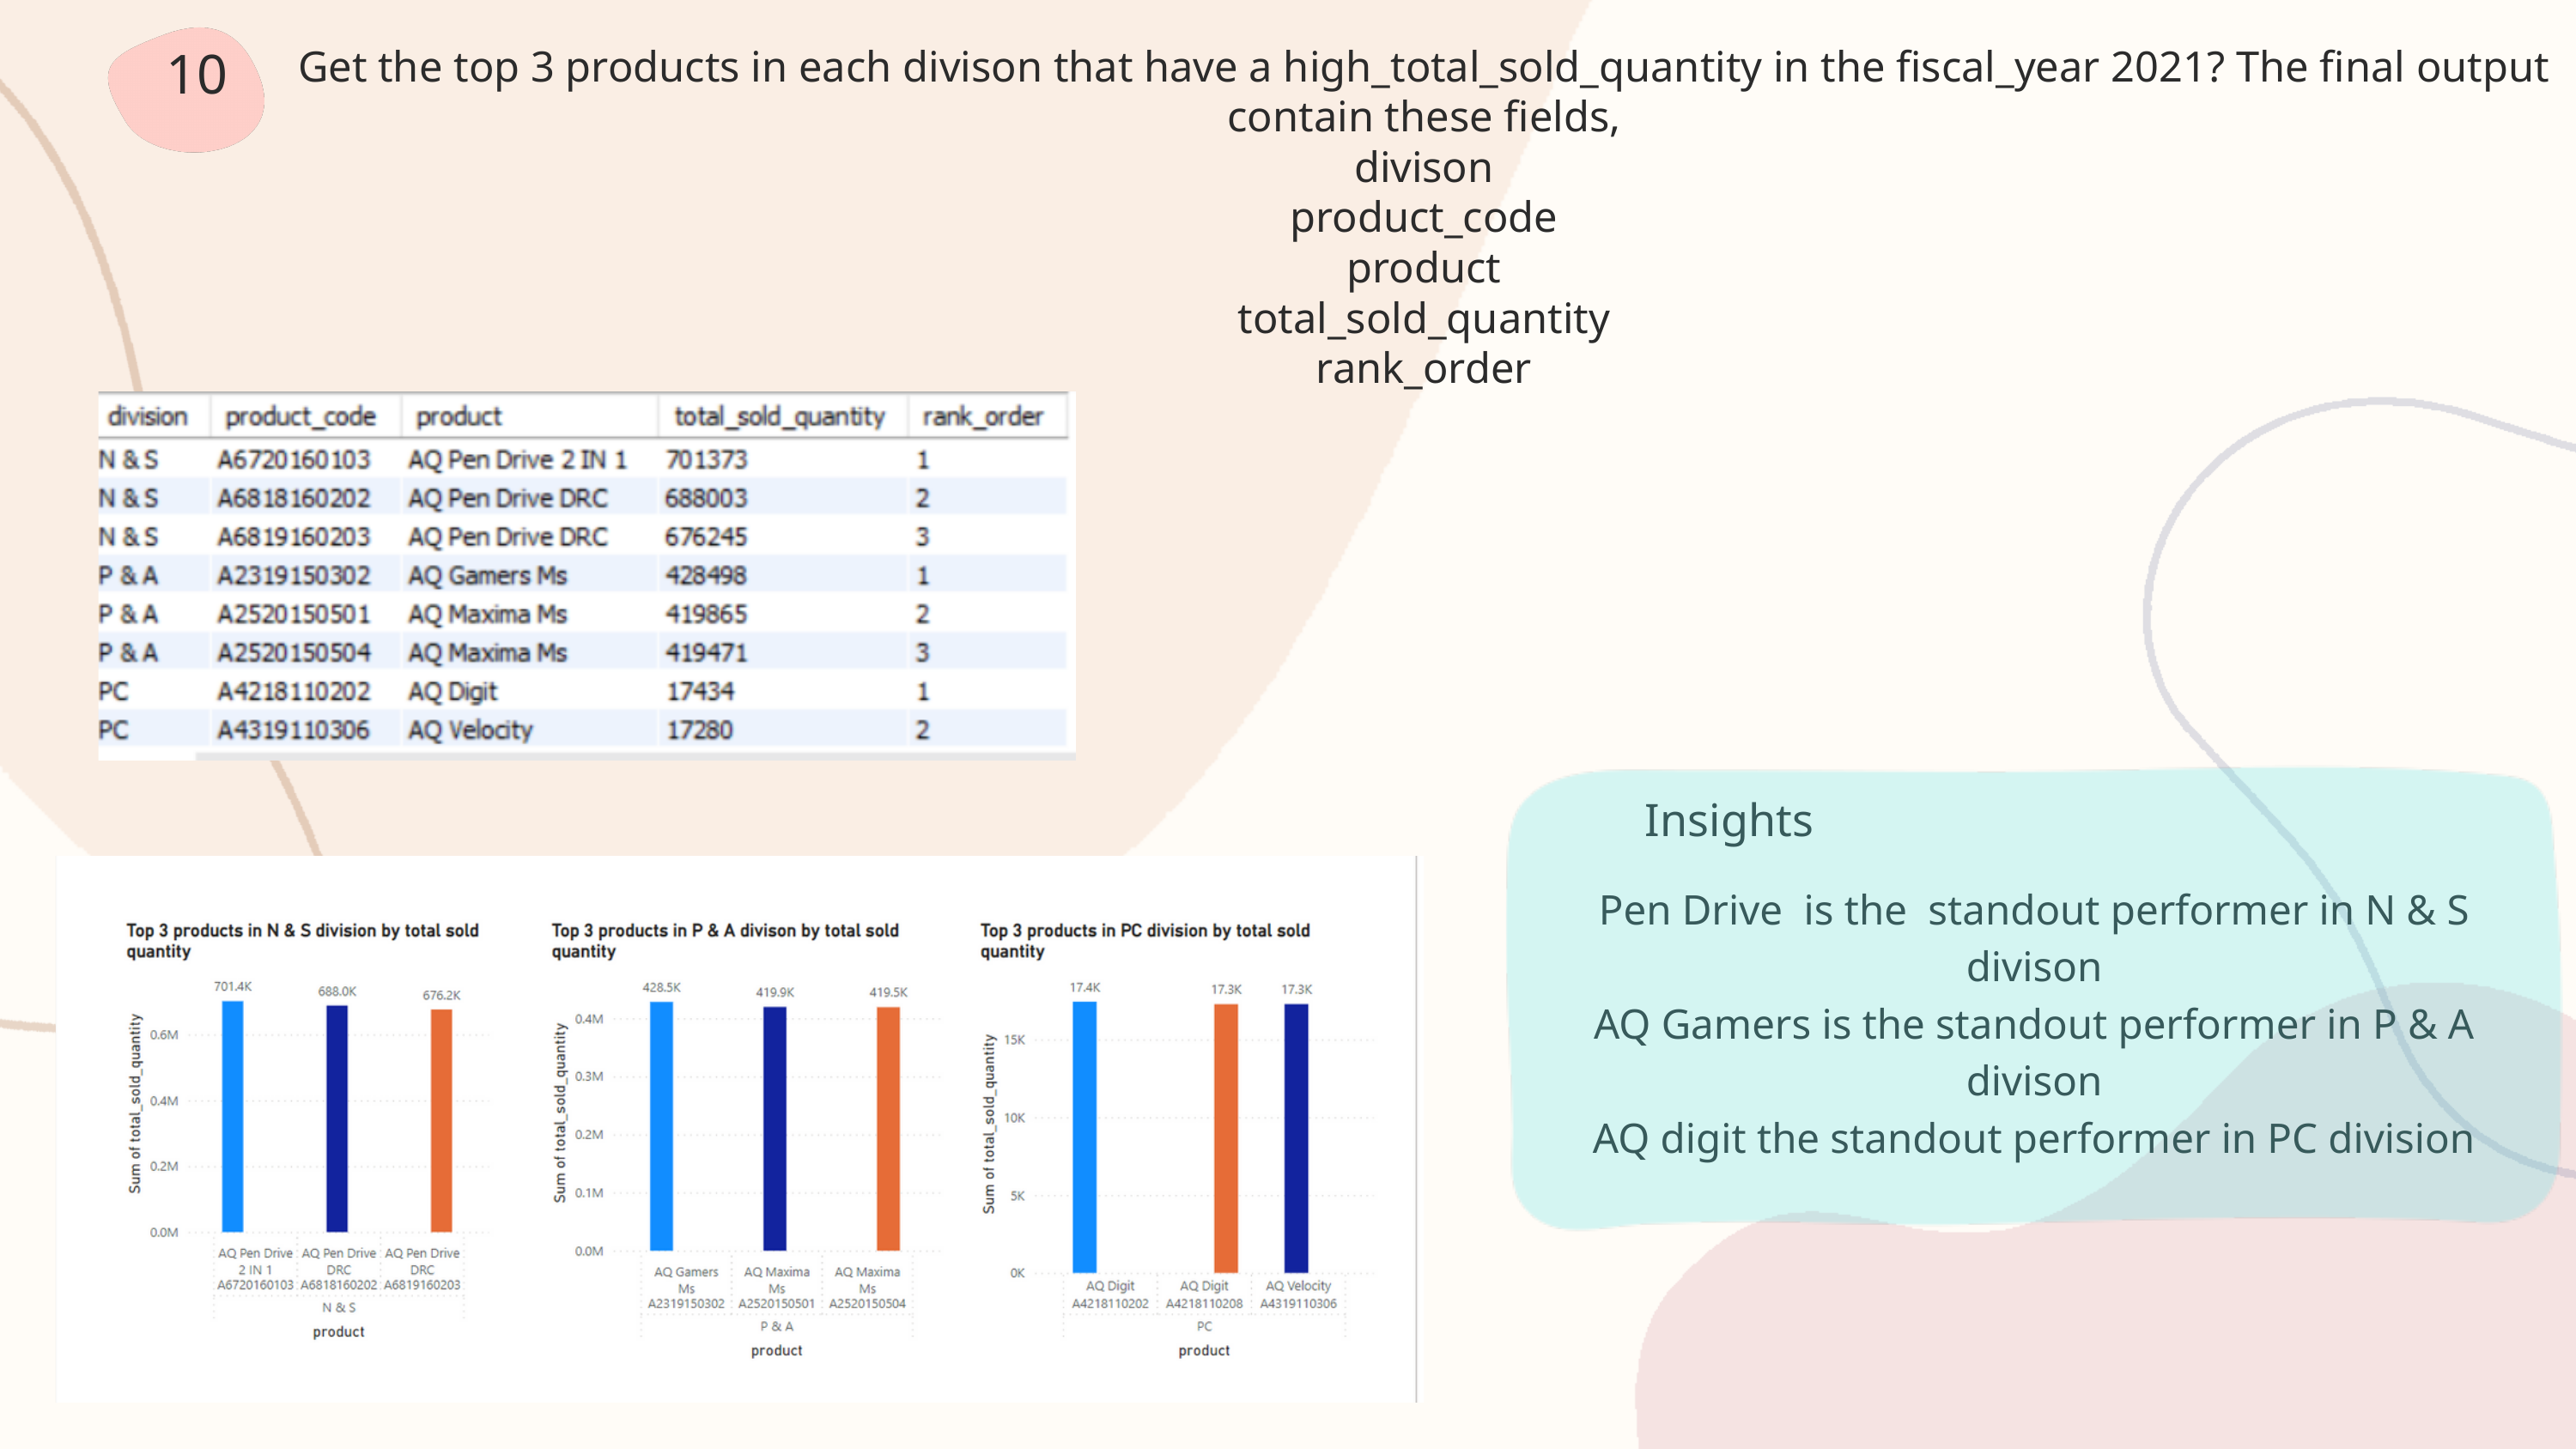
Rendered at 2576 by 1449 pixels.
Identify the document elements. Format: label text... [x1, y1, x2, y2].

text_box [1505, 1096, 1617, 1234]
text_box [55, 1096, 1425, 1403]
picture [0, 0, 2576, 1449]
text_box Get the top 3 products in each divison that have a high_total_sold_quantity in the fiscal_year 2021? The final output contain these fields, divison product_code product total_sold_quantity rank_order [1710, 39, 2576, 413]
text_box [1710, 760, 2128, 976]
